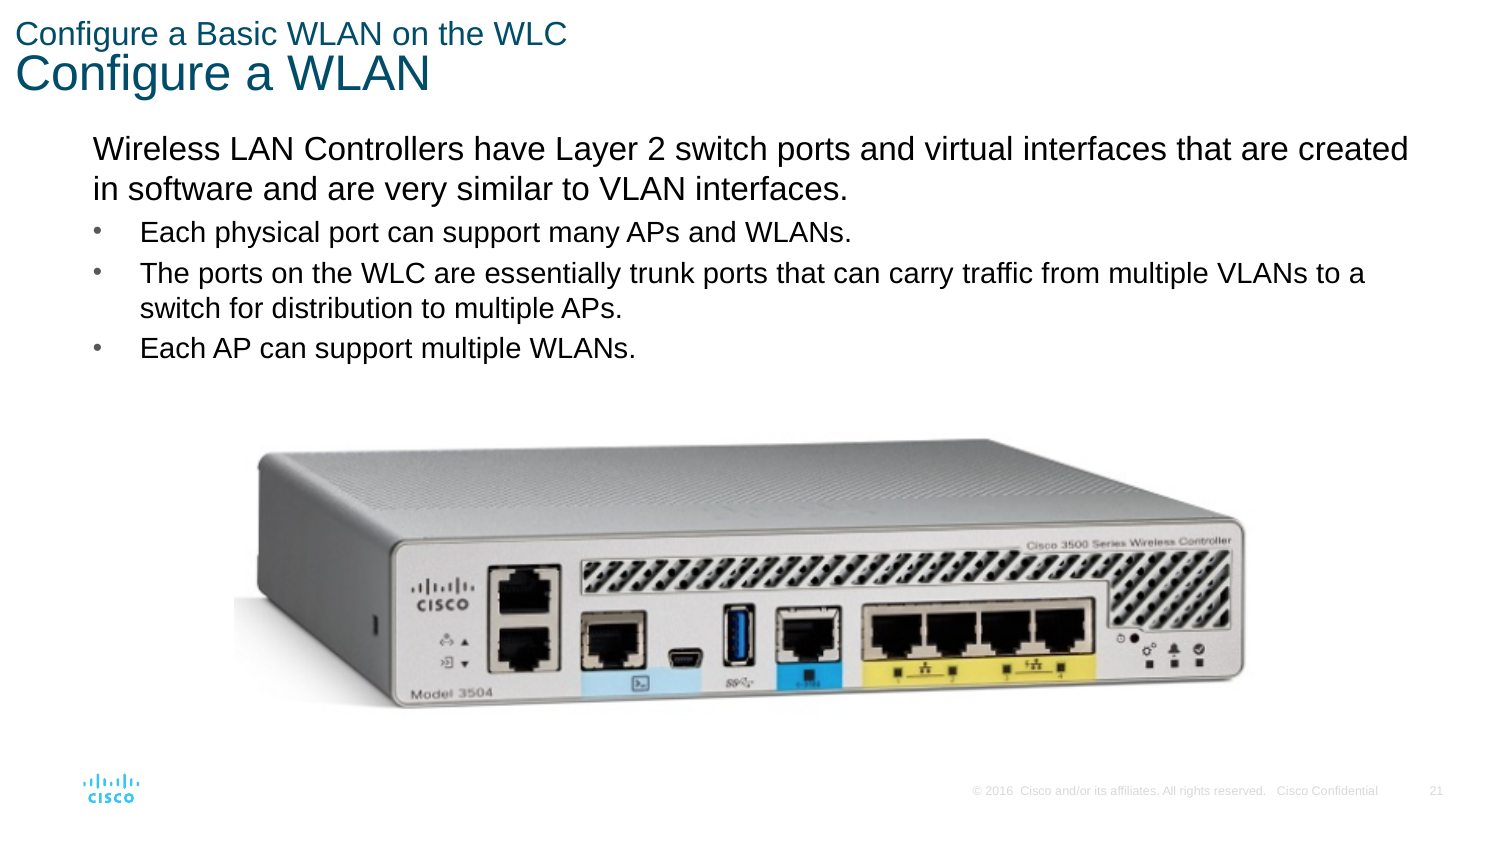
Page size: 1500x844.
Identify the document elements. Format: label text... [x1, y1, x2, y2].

list Wireless LAN Controllers have Layer 2 switch ports and virtual interfaces that are created in software and are very similar to VLAN interfaces. Each physical port can support many APs and WLANs. The ports on the WLC are essentially trunk ports that can carry traffic from multiple VLANs to a switch for distribution to multiple APs. Each AP can support multiple WLANs. [77, 120, 1437, 422]
picture [234, 395, 1266, 742]
title Configure a Basic WLAN on the WLC Configure a WLAN [0, 0, 1369, 121]
